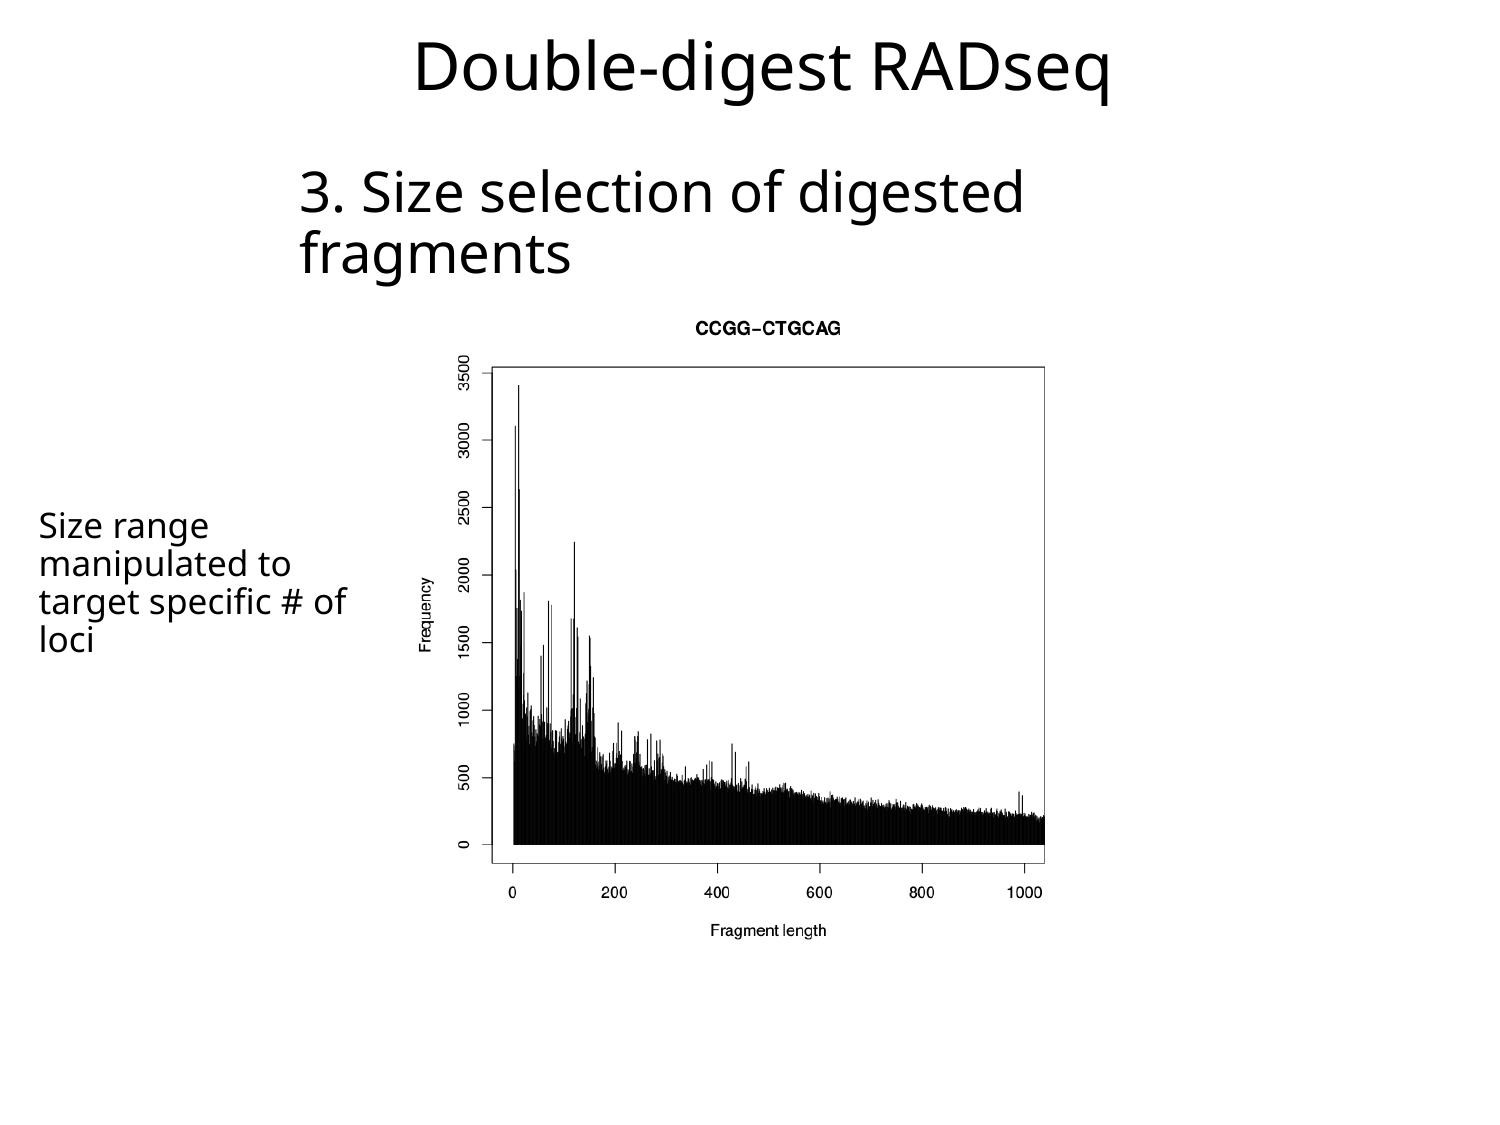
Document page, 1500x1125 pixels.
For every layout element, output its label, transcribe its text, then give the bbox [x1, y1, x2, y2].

text_box Double-digest RADseq [116, 11, 1411, 127]
picture [416, 306, 1072, 958]
text_box Size range manipulated to target specific # of loci [27, 502, 381, 666]
title 3. Size selection of digested fragments [284, 143, 1302, 307]
